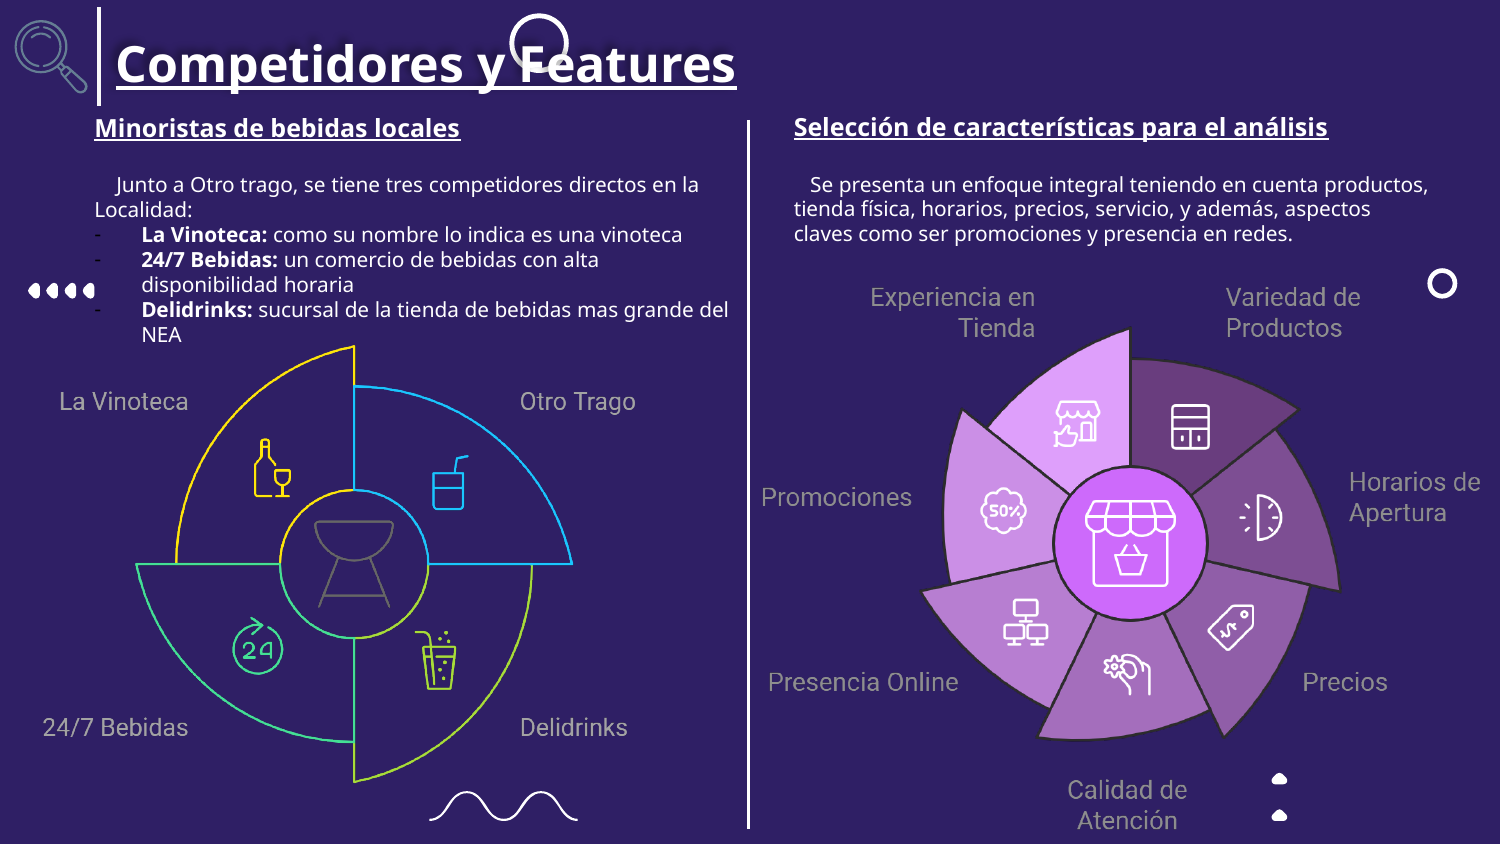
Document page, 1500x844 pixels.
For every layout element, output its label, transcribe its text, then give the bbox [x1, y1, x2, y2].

picture [12, 330, 665, 799]
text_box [11, 19, 89, 94]
text_box Minoristas de bebidas locales Junto a Otro trago, se tiene tres competidores directos en la Localidad: La Vinoteca: como su nombre lo indica es una vinoteca 24/7 Bebidas: un comercio de bebidas con alta disponibilidad horaria Delidrinks: sucursal de la tienda de bebidas mas grande del NEA [79, 104, 750, 355]
picture [730, 266, 1500, 844]
title Competidores y Features [104, 17, 805, 102]
text_box Selección de características para el análisis Se presenta un enfoque integral teniendo en cuenta productos, tienda física, horarios, precios, servicio, y además, aspectos claves como ser promociones y presencia en redes. [779, 103, 1449, 254]
